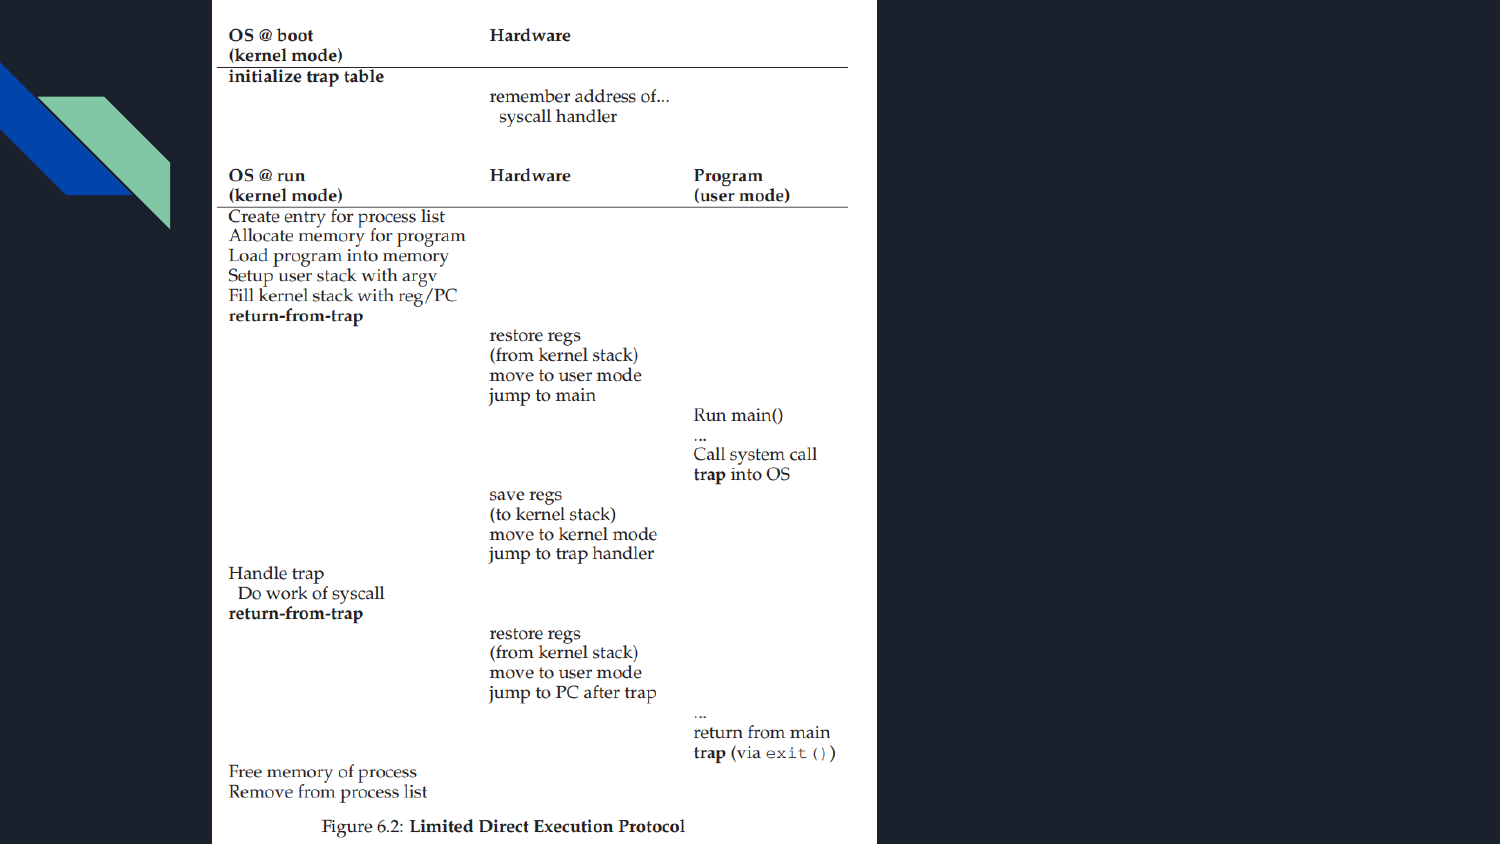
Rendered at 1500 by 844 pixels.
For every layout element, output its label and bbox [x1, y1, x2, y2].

picture [212, 0, 877, 844]
